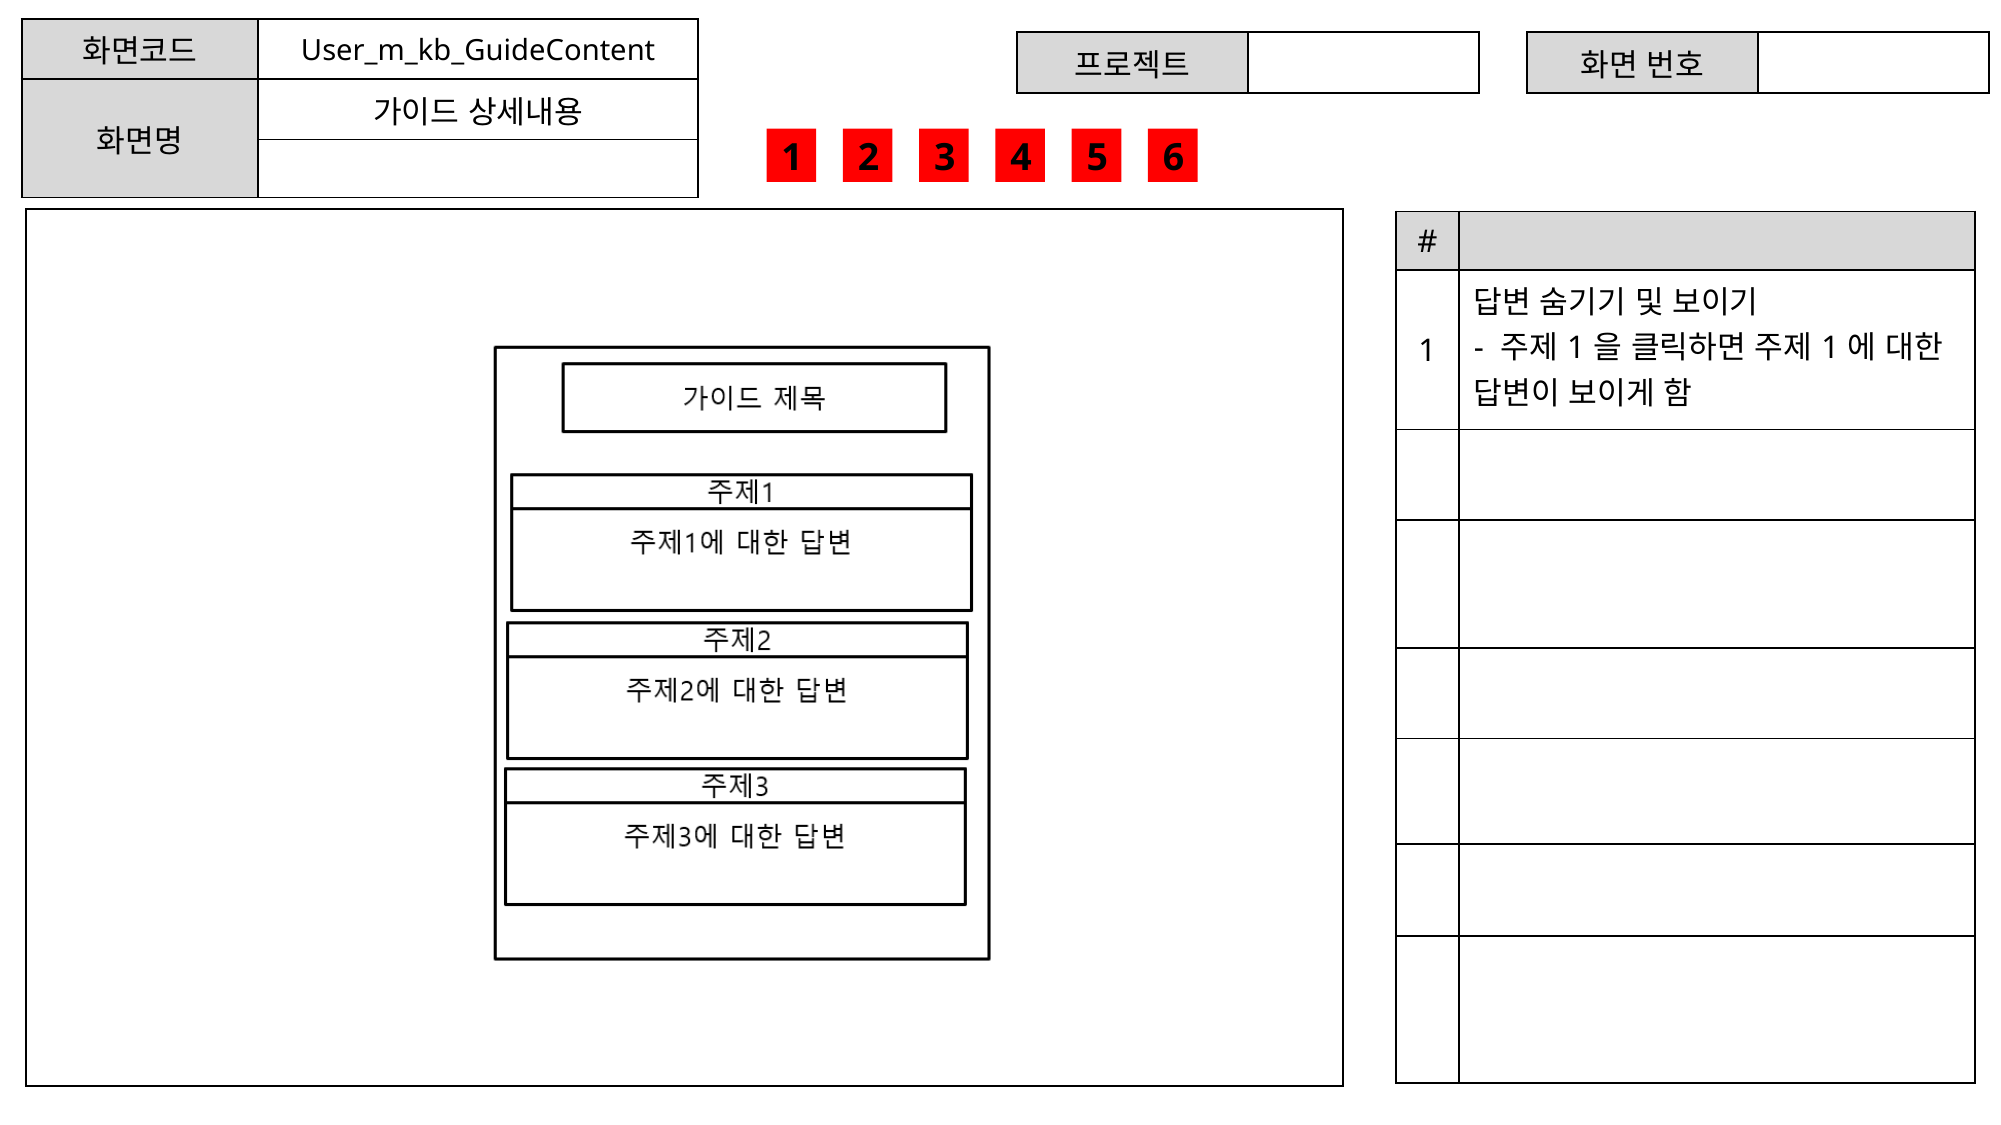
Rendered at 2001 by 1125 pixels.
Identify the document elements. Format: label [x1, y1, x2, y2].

table_cell [1397, 845, 1458, 935]
table_cell [1460, 271, 1974, 429]
table_cell [1460, 739, 1974, 843]
table_cell [1460, 521, 1974, 647]
table_cell [259, 140, 697, 197]
table_cell [1397, 521, 1458, 647]
table_cell [1397, 649, 1458, 738]
table_cell [259, 80, 697, 139]
text_box [995, 128, 1045, 182]
table_header [1018, 33, 1247, 92]
text_box [766, 128, 817, 182]
picture [468, 318, 1006, 976]
table_cell [23, 80, 257, 197]
table_cell [1460, 845, 1974, 935]
text_box [1071, 128, 1122, 182]
table_header [1759, 33, 1988, 92]
text_box [25, 208, 1344, 1087]
table_cell [1397, 739, 1458, 843]
table_cell [1397, 937, 1458, 1082]
table_cell [1460, 937, 1974, 1082]
table_header [1249, 33, 1478, 92]
table_cell [1460, 430, 1974, 519]
text_box [842, 128, 893, 182]
table_header [259, 20, 697, 78]
table_header [1460, 212, 1974, 269]
text_box [1147, 128, 1198, 182]
table_header [1528, 33, 1757, 92]
table_cell [1397, 430, 1458, 519]
table_cell [1460, 649, 1974, 738]
table_header [23, 20, 257, 78]
table_cell [1397, 271, 1458, 429]
table_header [1397, 212, 1458, 269]
text_box [919, 128, 969, 182]
